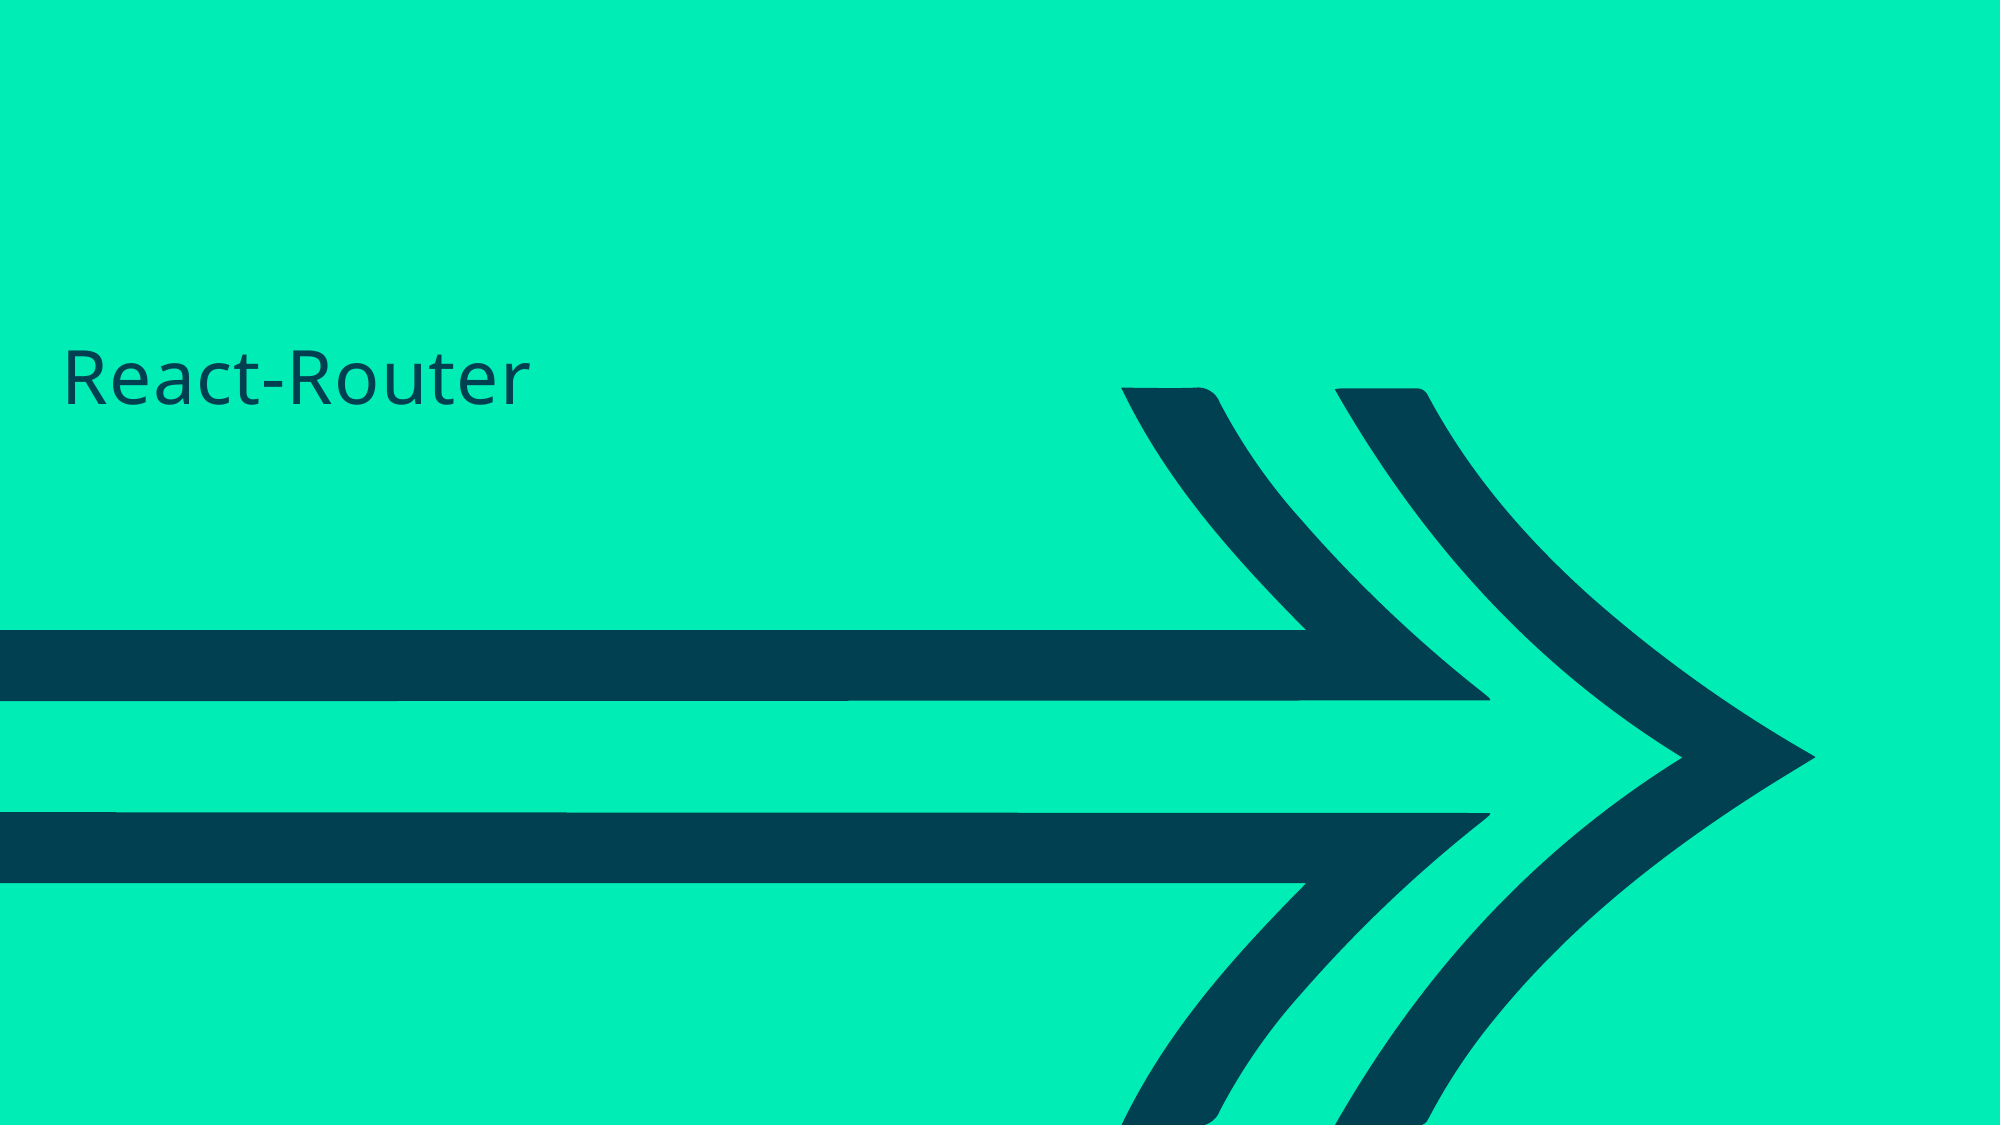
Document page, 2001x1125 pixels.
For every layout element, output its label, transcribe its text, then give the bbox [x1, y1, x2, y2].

title React-Router [61, 242, 1015, 422]
